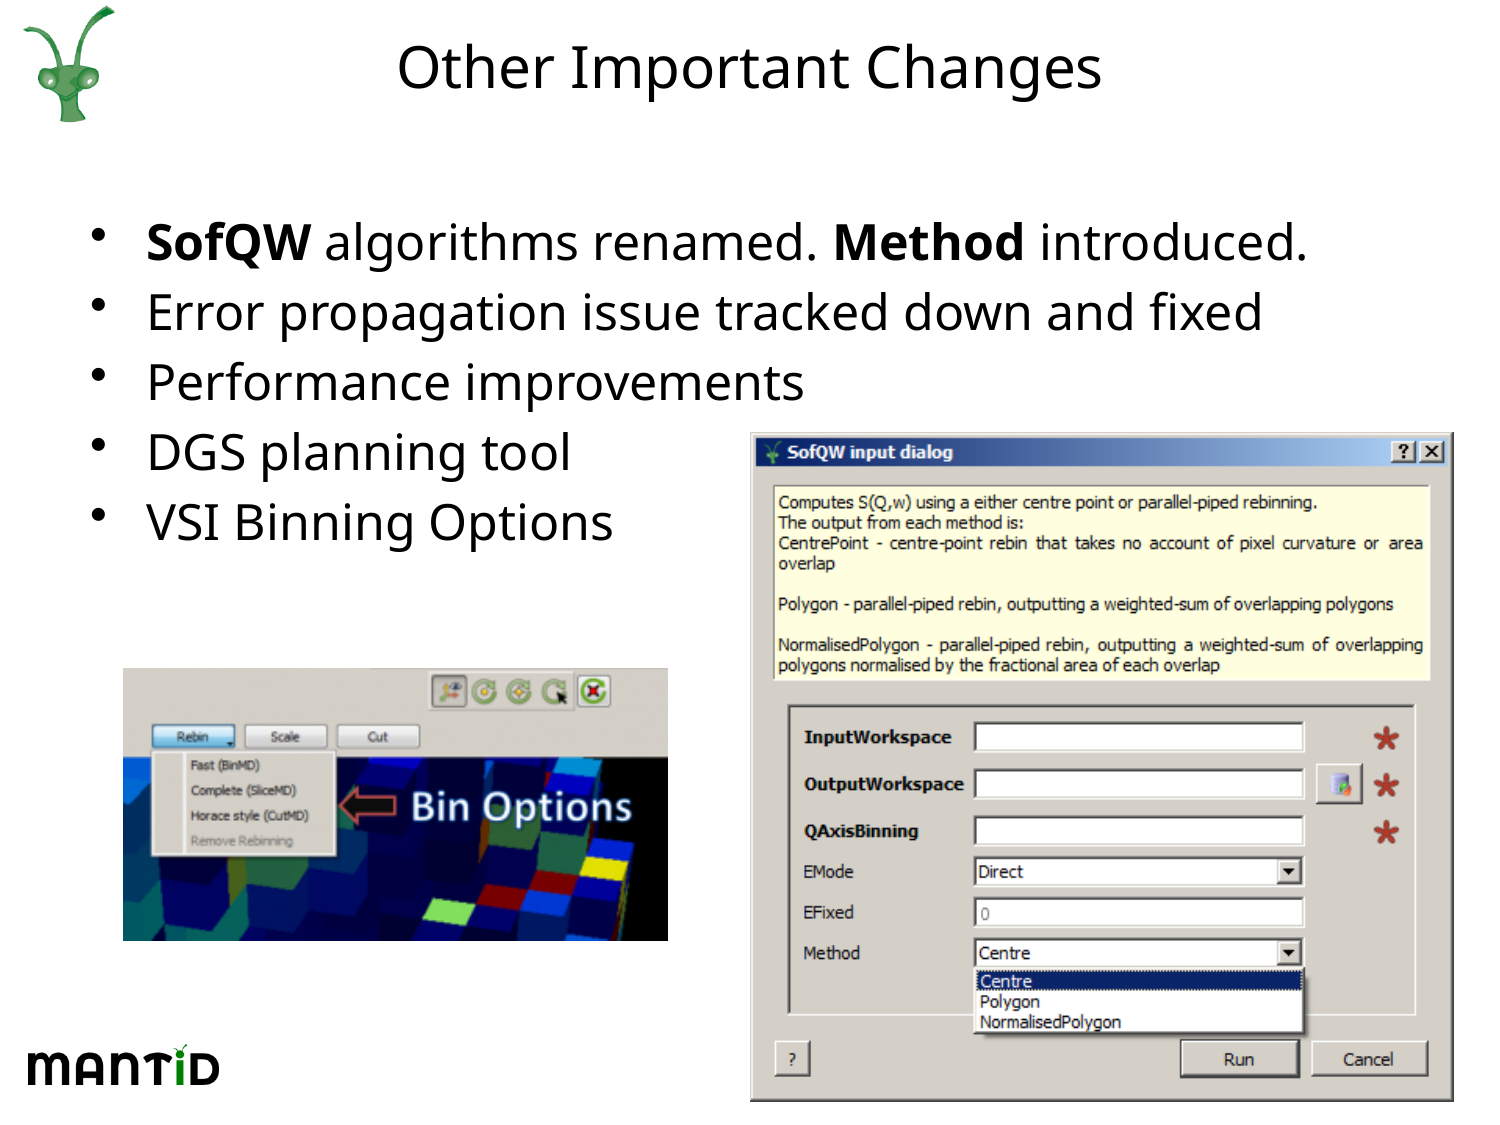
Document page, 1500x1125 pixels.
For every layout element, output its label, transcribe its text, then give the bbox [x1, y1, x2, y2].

picture [0, 0, 75, 127]
picture [123, 668, 668, 941]
title Other Important Changes [75, 0, 1425, 160]
list SofQW algorithms renamed. Method introduced. Error propagation issue tracked down and fixed Performance improvements DGS planning tool VSI Binning Options [75, 203, 1425, 894]
picture [749, 432, 1454, 1102]
picture [28, 1044, 219, 1085]
picture [153, 927, 165, 941]
